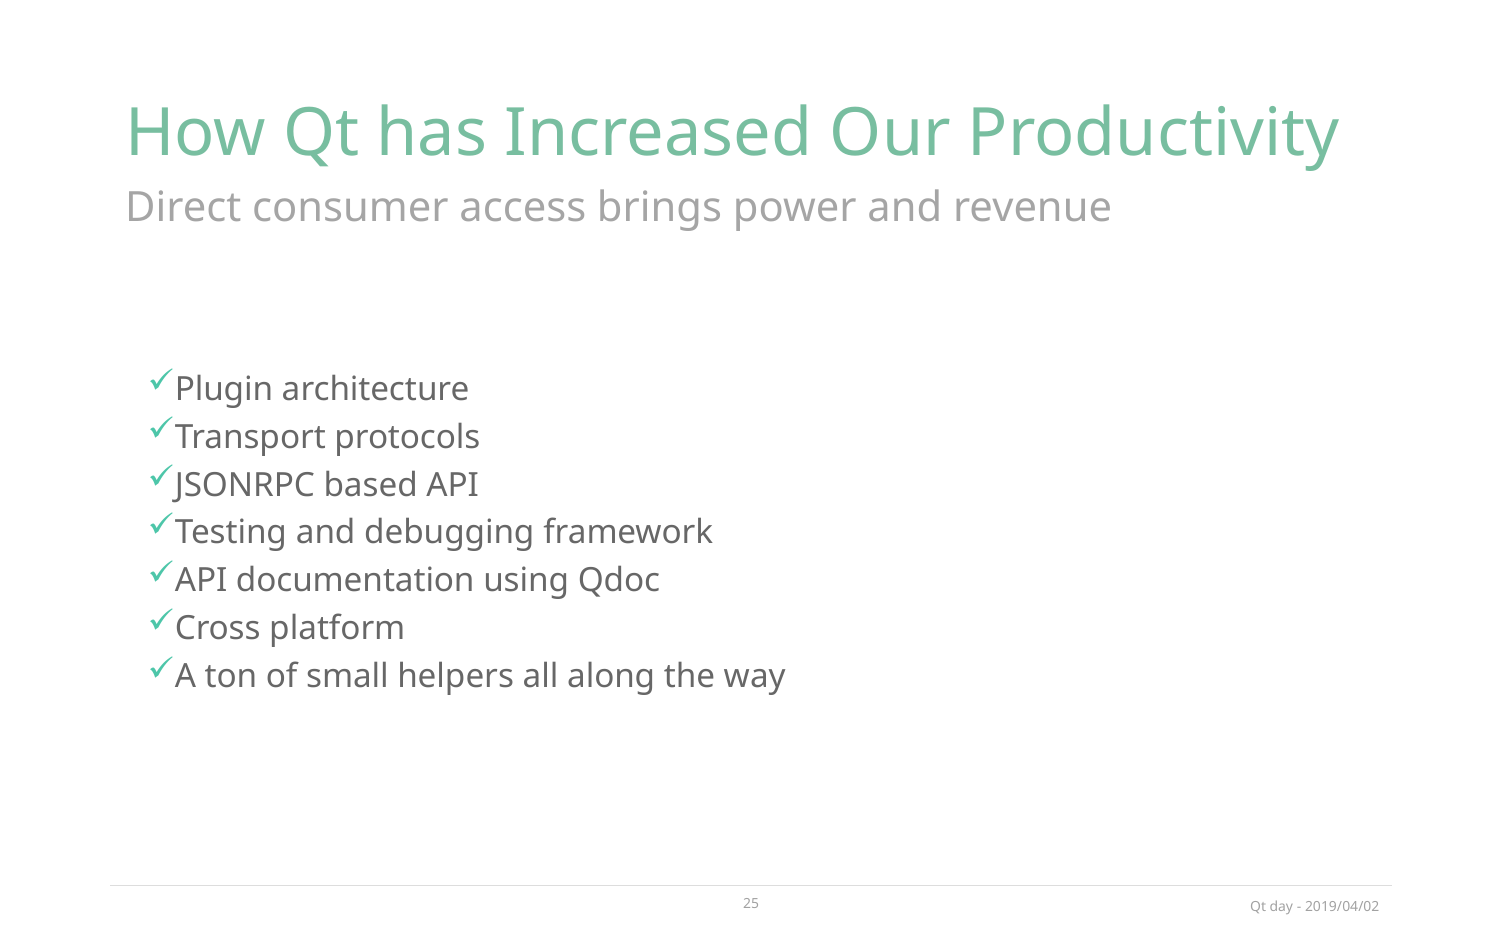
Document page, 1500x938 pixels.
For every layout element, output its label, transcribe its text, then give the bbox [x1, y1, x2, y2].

title How Qt has Increased Our Productivity [110, 81, 1386, 170]
list Direct consumer access brings power and revenue [110, 171, 1386, 245]
text_box Plugin architecture Transport protocols JSONRPC based API Testing and debugging framework API documentation using Qdoc Cross platform A ton of small helpers all along the way [132, 351, 883, 702]
